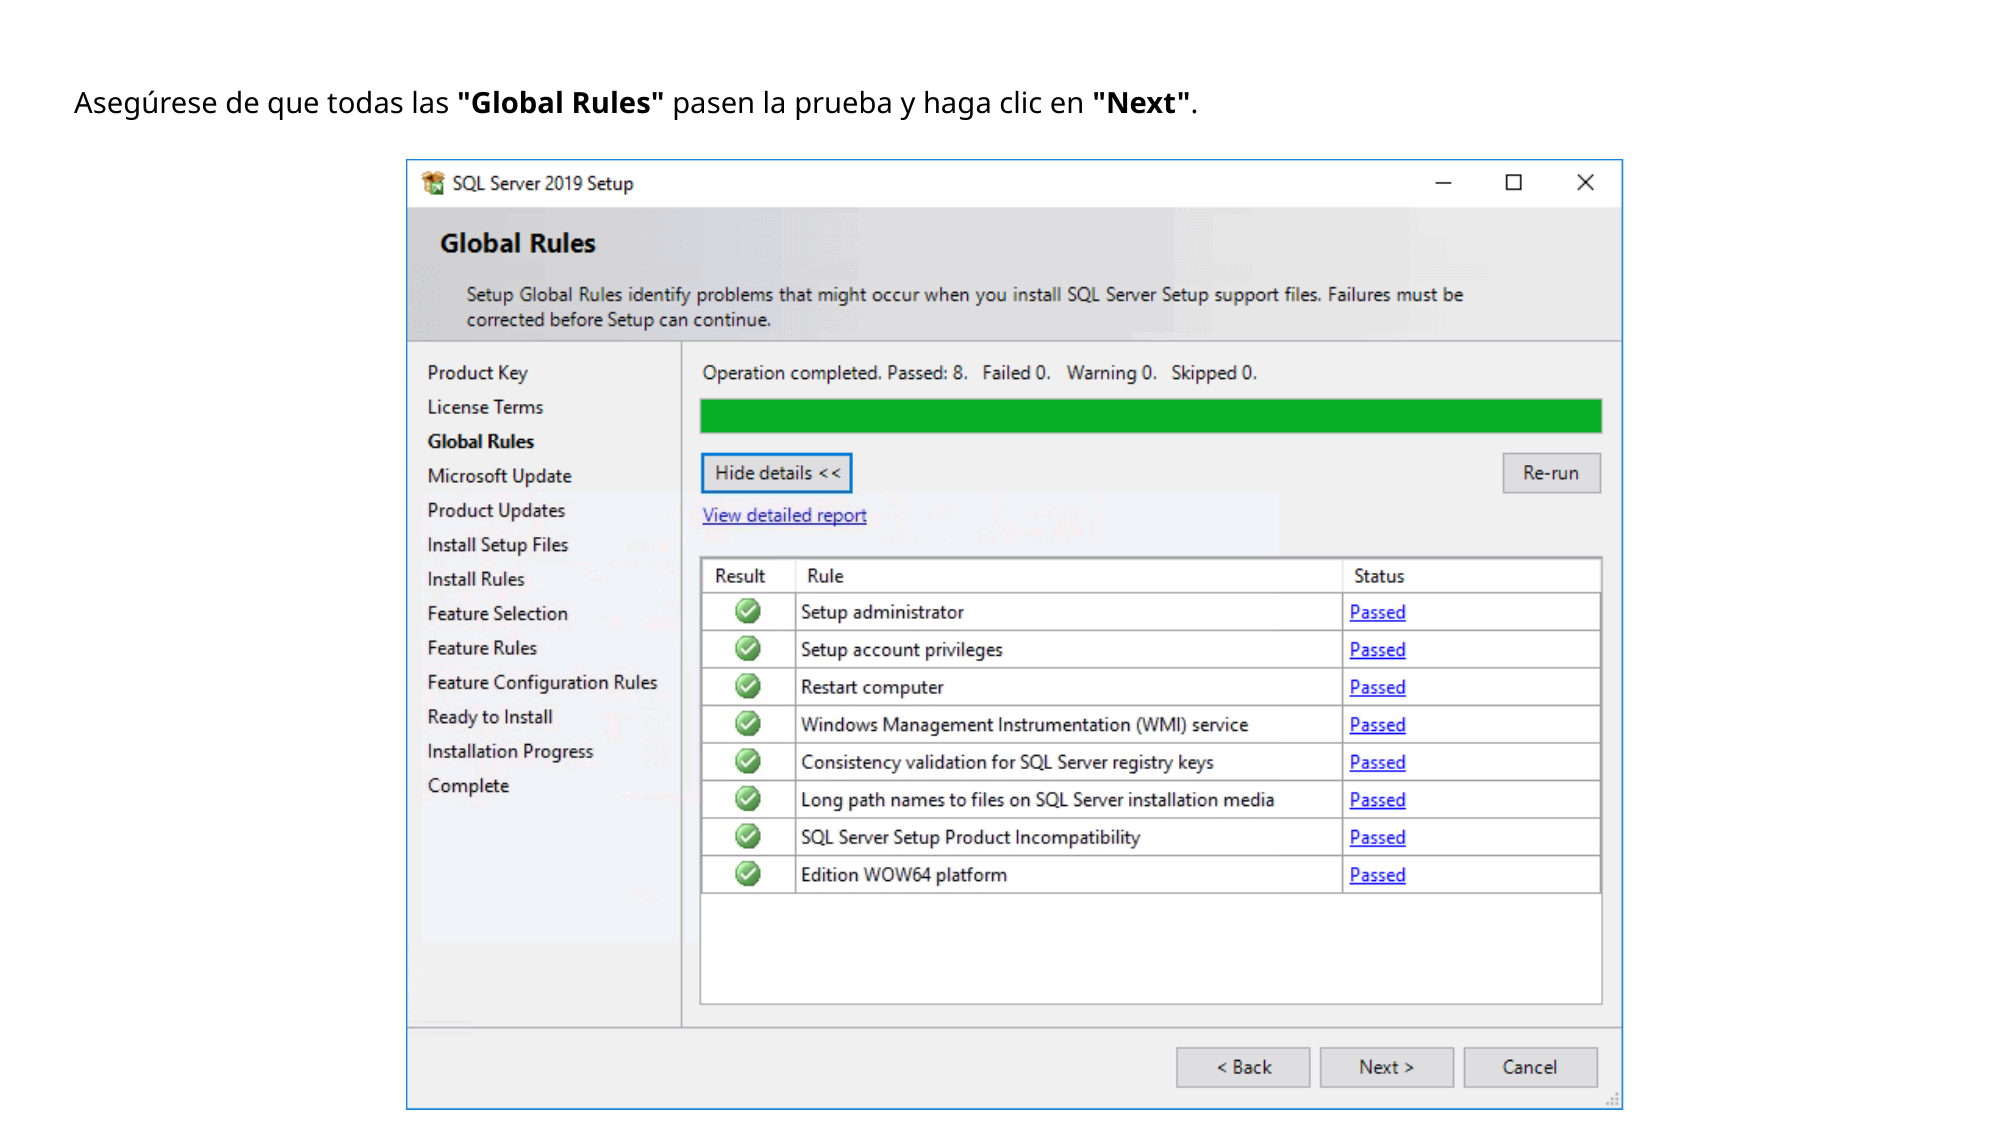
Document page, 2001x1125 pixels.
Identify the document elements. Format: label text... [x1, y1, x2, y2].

text_box Asegúrese de que todas las "Global Rules" pasen la prueba y haga clic en "Next". [59, 77, 1391, 128]
picture [405, 159, 1626, 1110]
